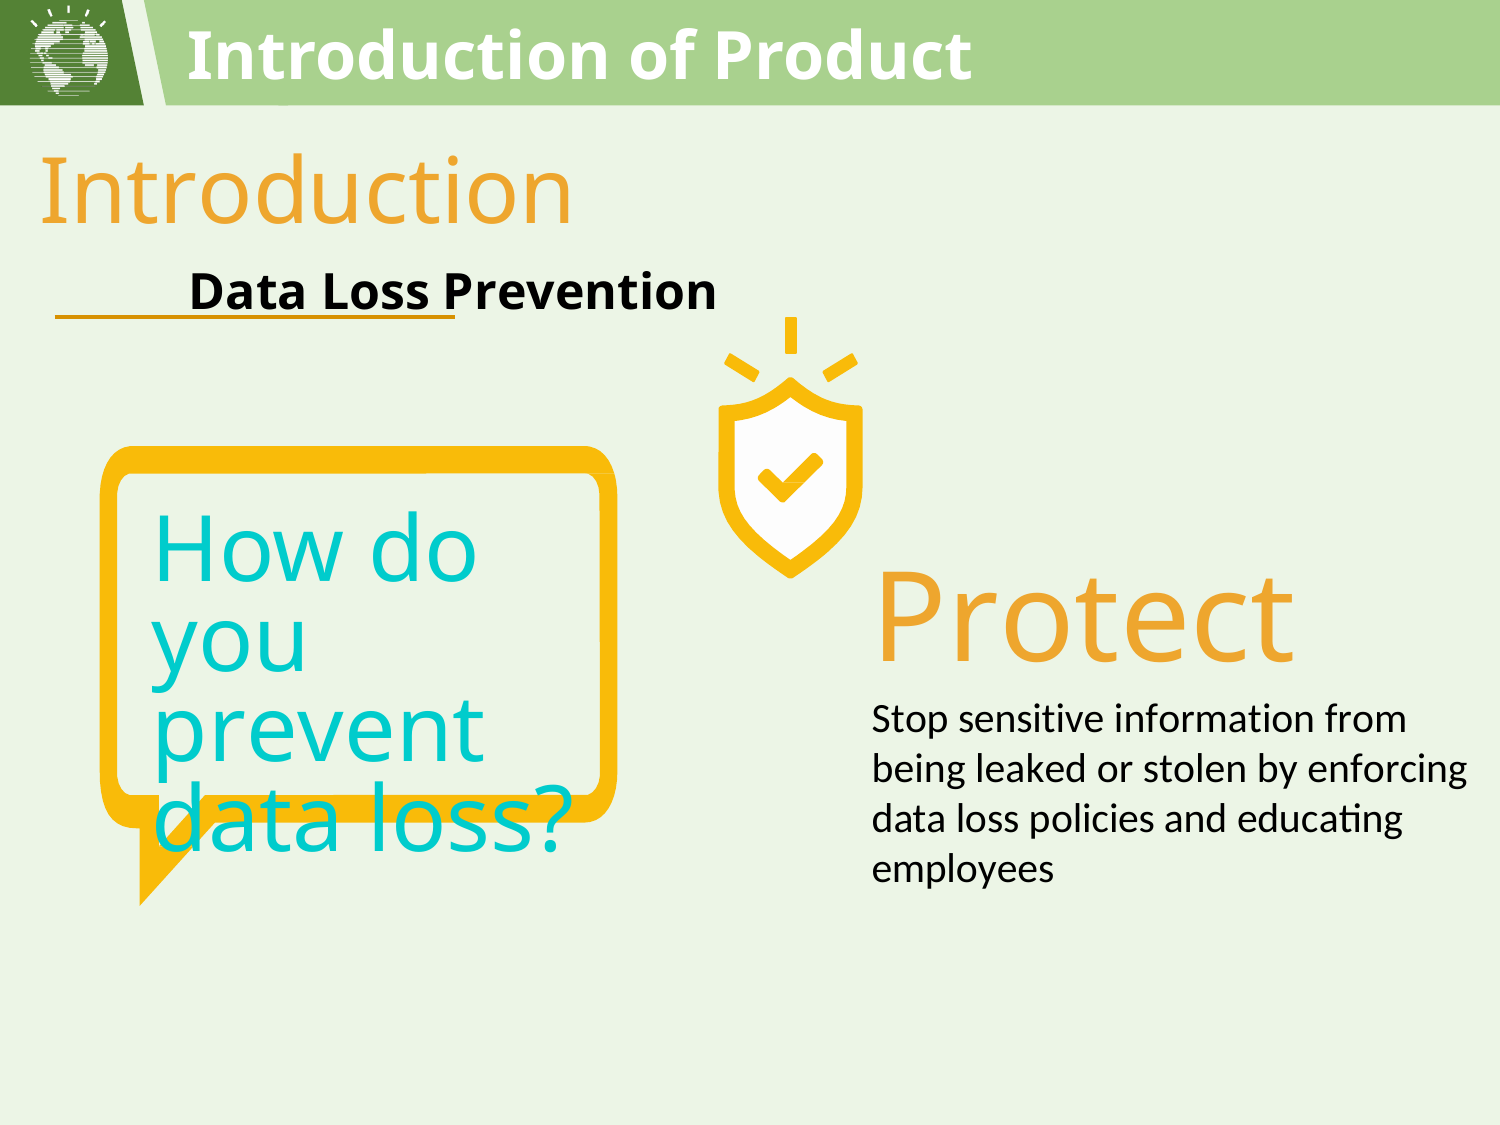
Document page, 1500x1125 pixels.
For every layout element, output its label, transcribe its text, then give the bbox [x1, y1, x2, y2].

text_box [735, 399, 846, 558]
text_box [725, 354, 759, 382]
text_box [718, 377, 863, 579]
text_box Protect Stop sensitive information from being leaked or stolen by enforcing data loss policies and educating employees [869, 536, 1469, 891]
text_box [786, 317, 796, 353]
text_box How do you prevent data loss? [142, 502, 618, 923]
text_box [823, 354, 857, 382]
text_box Introduction of Product [180, 5, 982, 101]
text_box [99, 446, 618, 906]
text_box Introduction Data Loss Prevention [22, 124, 773, 328]
text_box [757, 453, 824, 503]
picture [26, 0, 127, 111]
